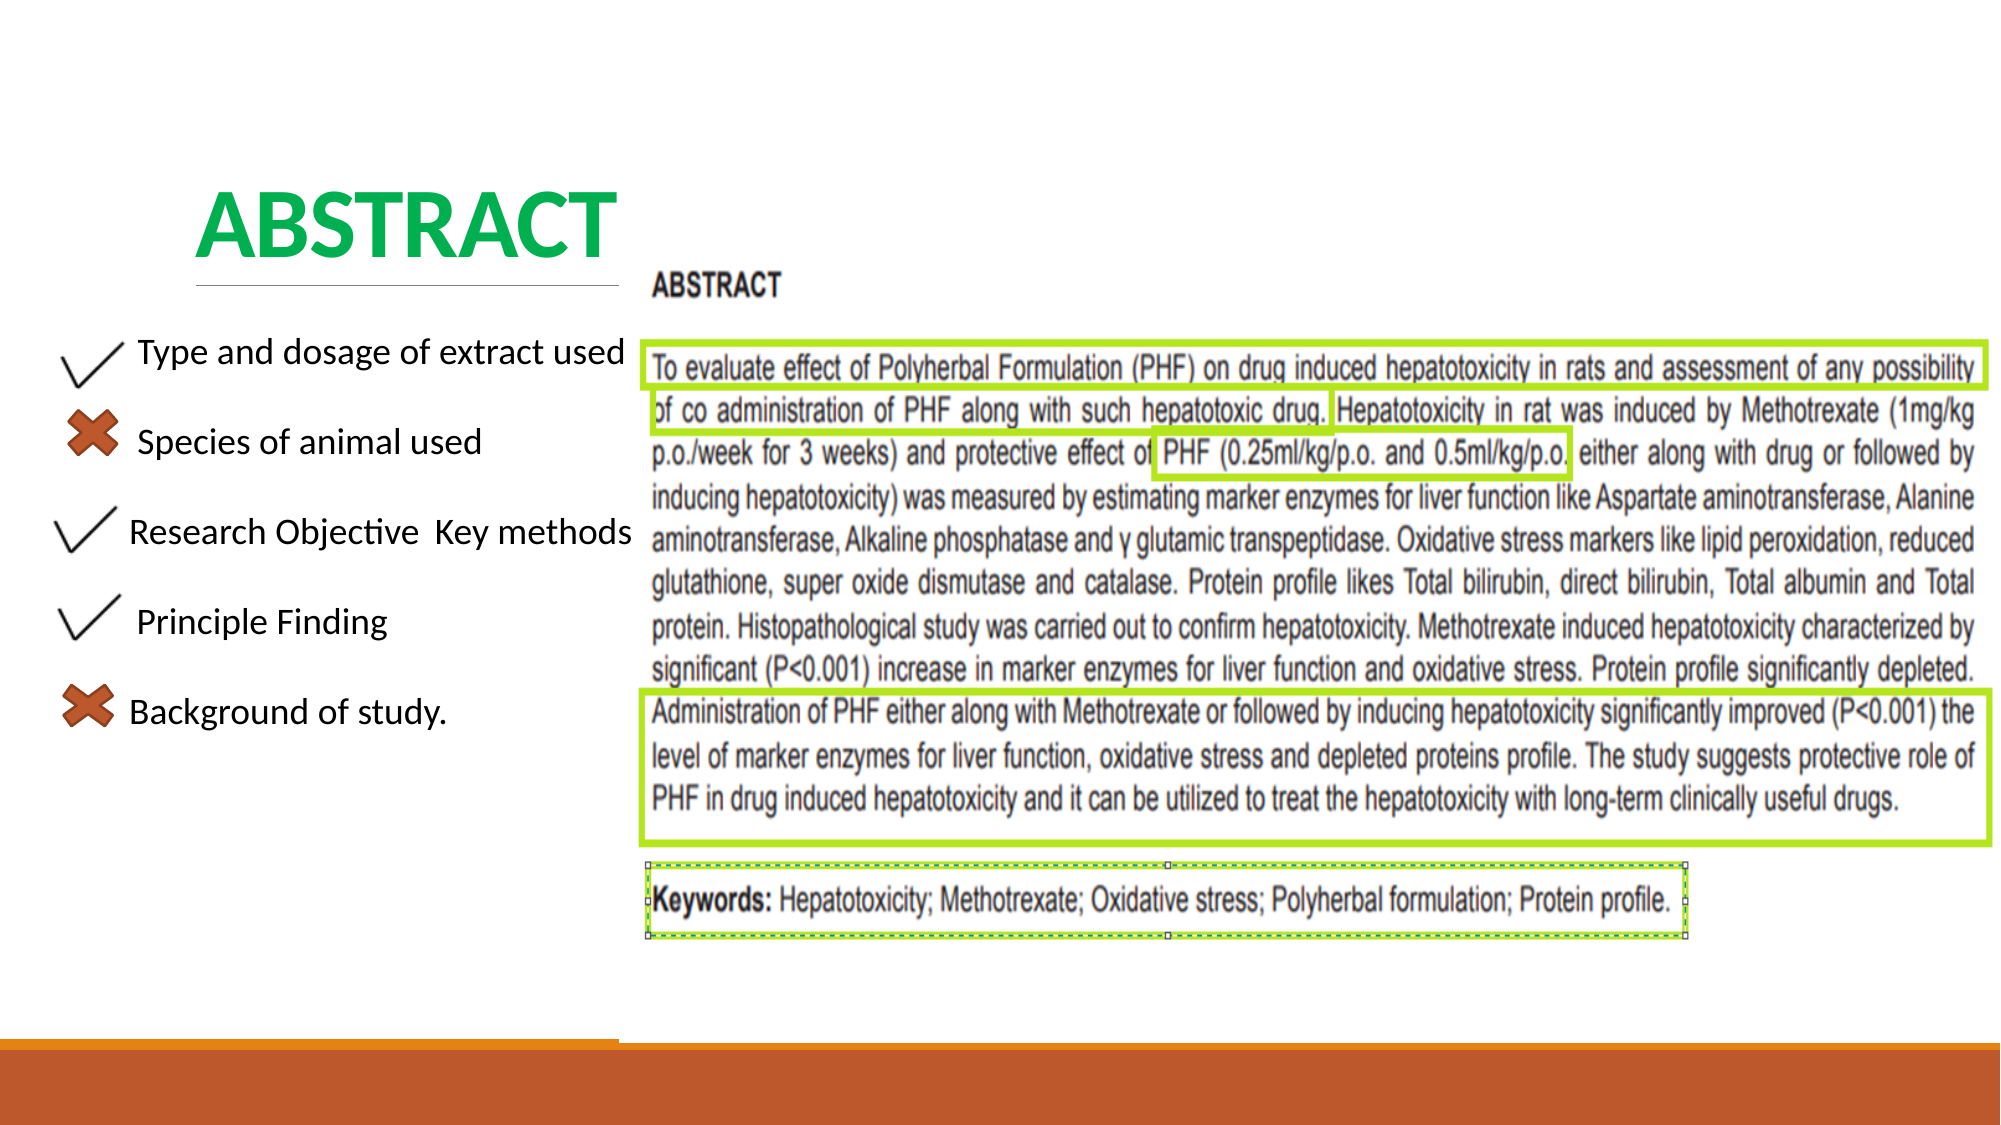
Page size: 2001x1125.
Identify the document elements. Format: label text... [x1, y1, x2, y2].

text_box [67, 425, 119, 457]
picture [40, 488, 135, 668]
title ABSTRACT [180, 47, 1830, 274]
picture [619, 243, 2000, 1044]
picture [47, 323, 138, 416]
text_box [62, 683, 114, 728]
text_box Type and dosage of extract used Species of animal used Research Objective Key methods Principle Finding Background of study. [39, 274, 616, 740]
